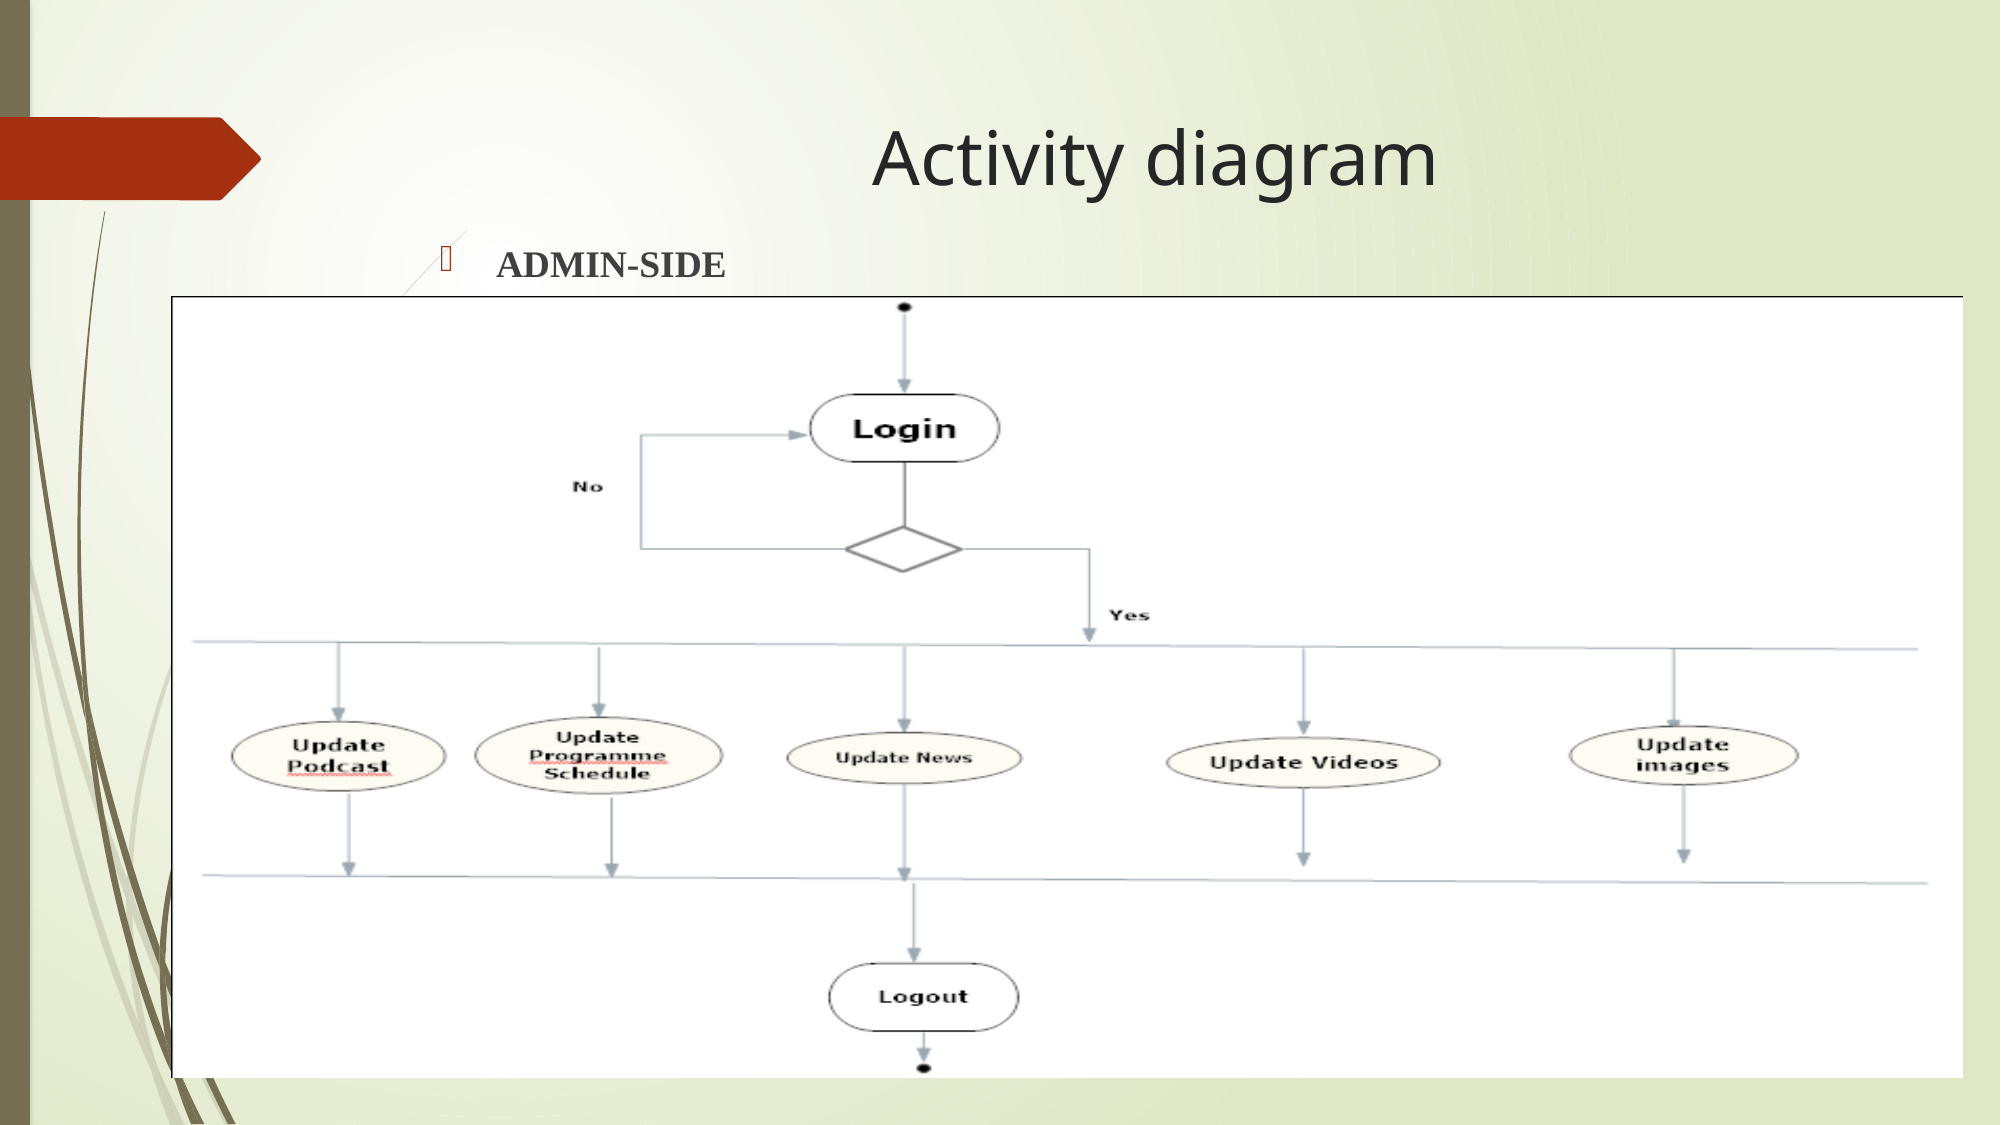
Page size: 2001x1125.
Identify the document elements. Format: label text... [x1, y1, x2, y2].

title Activity diagram [425, 102, 1888, 232]
picture [171, 296, 1963, 1079]
list ADMIN-SIDE [424, 232, 1888, 294]
